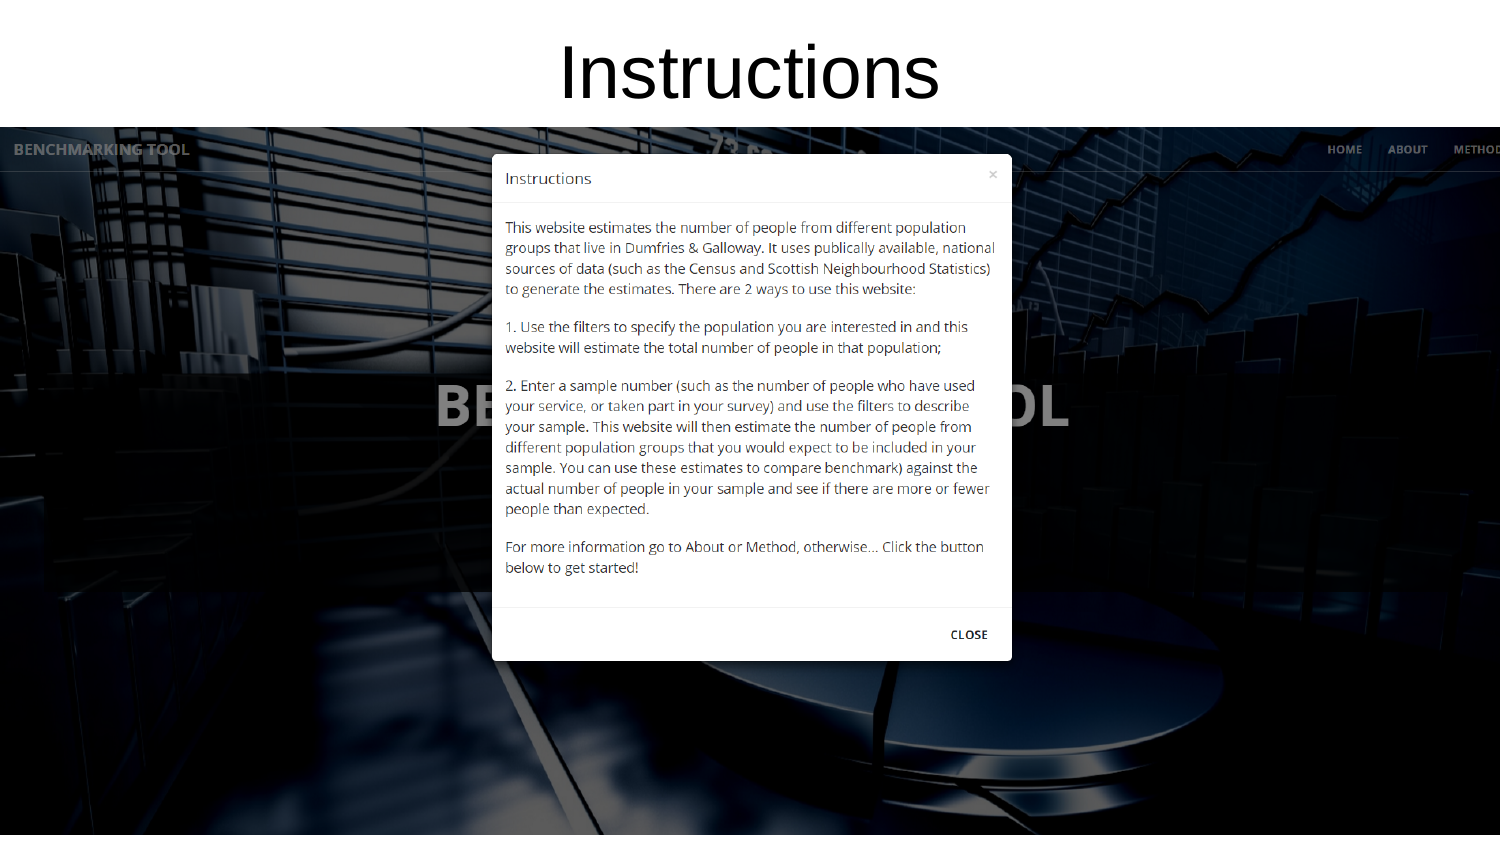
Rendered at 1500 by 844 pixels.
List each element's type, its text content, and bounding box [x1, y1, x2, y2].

picture [0, 127, 1500, 835]
title Instructions [51, 0, 1449, 126]
